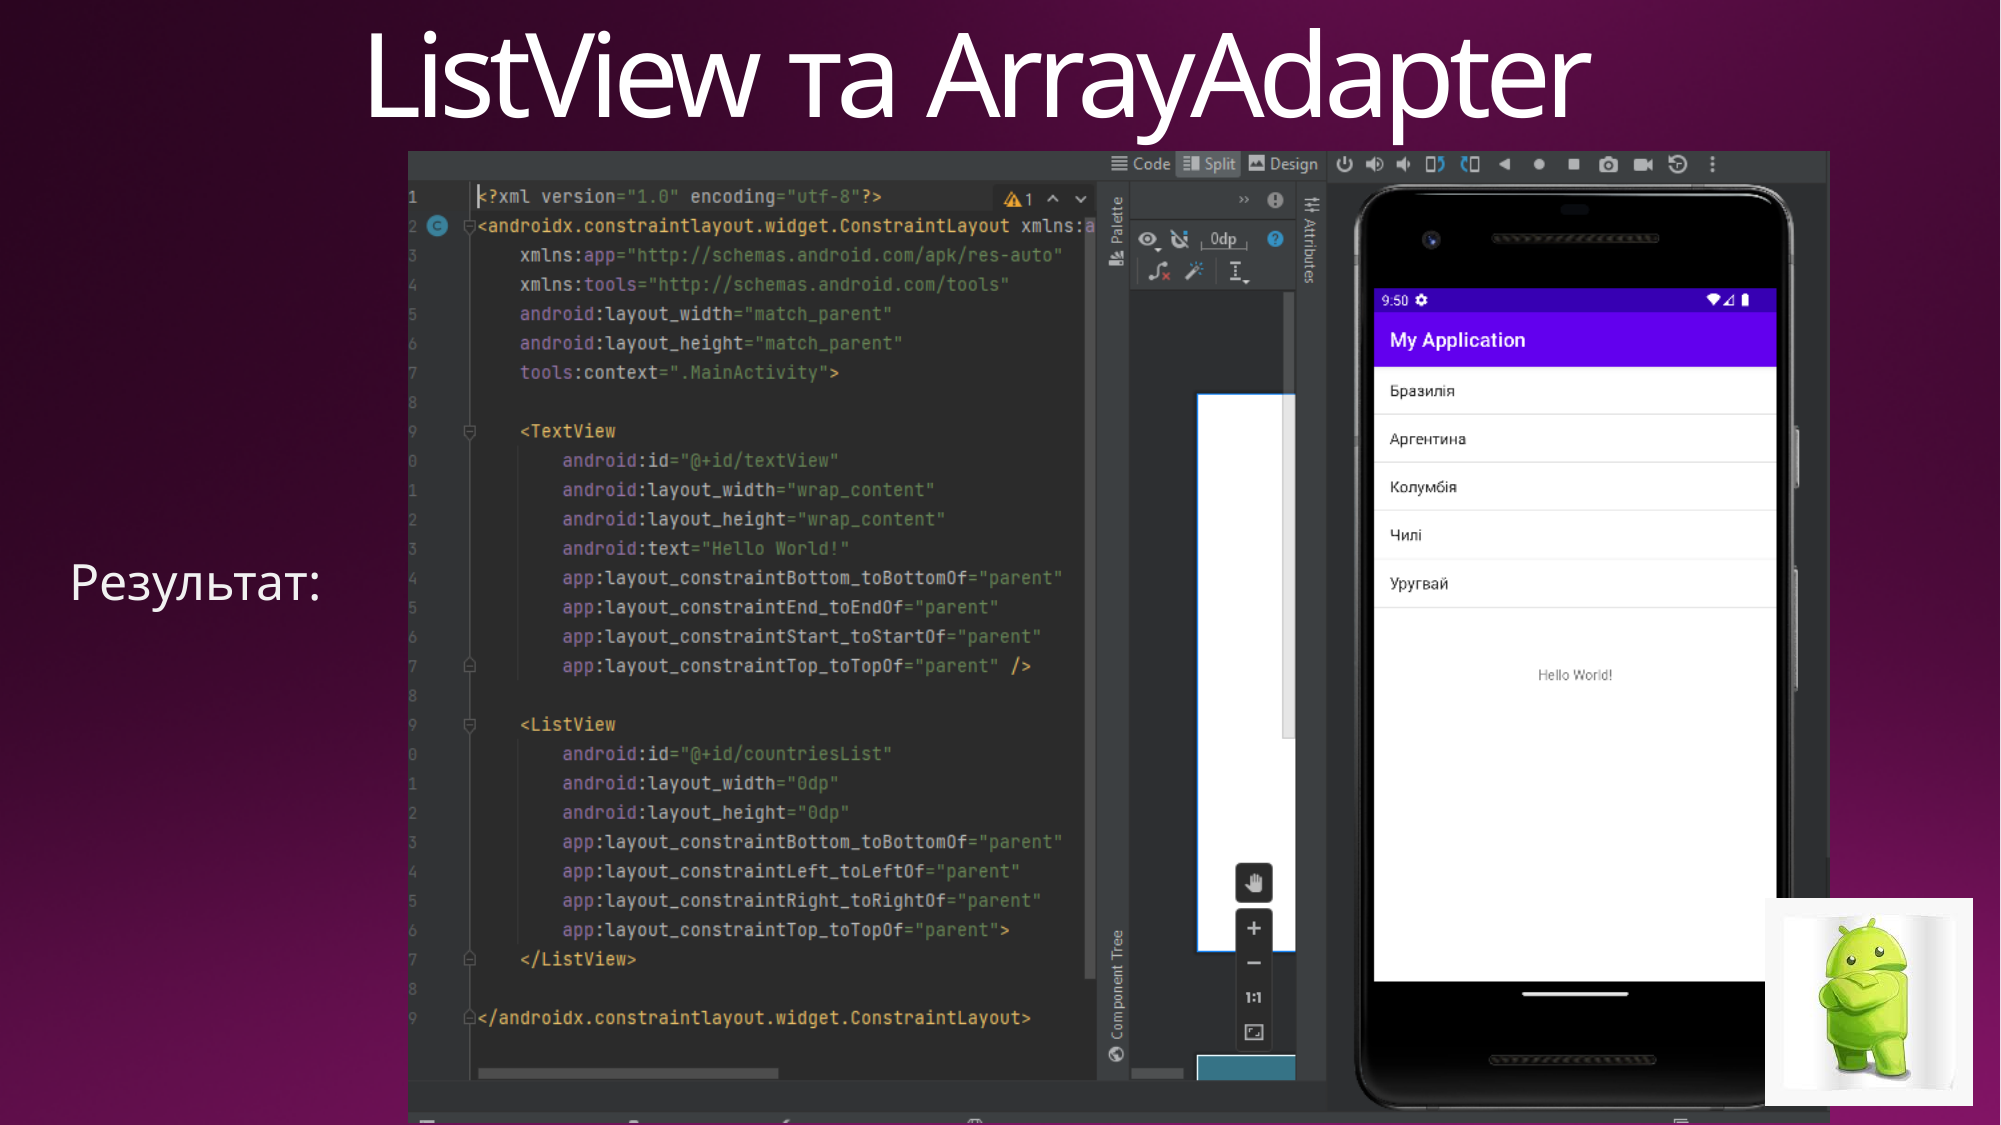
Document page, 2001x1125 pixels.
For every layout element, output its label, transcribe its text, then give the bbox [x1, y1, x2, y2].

title ListView та ArrayAdapter [85, 8, 1869, 152]
picture [0, 0, 2001, 1125]
text_box Результат: [54, 188, 408, 1034]
text_box [26, 167, 408, 974]
